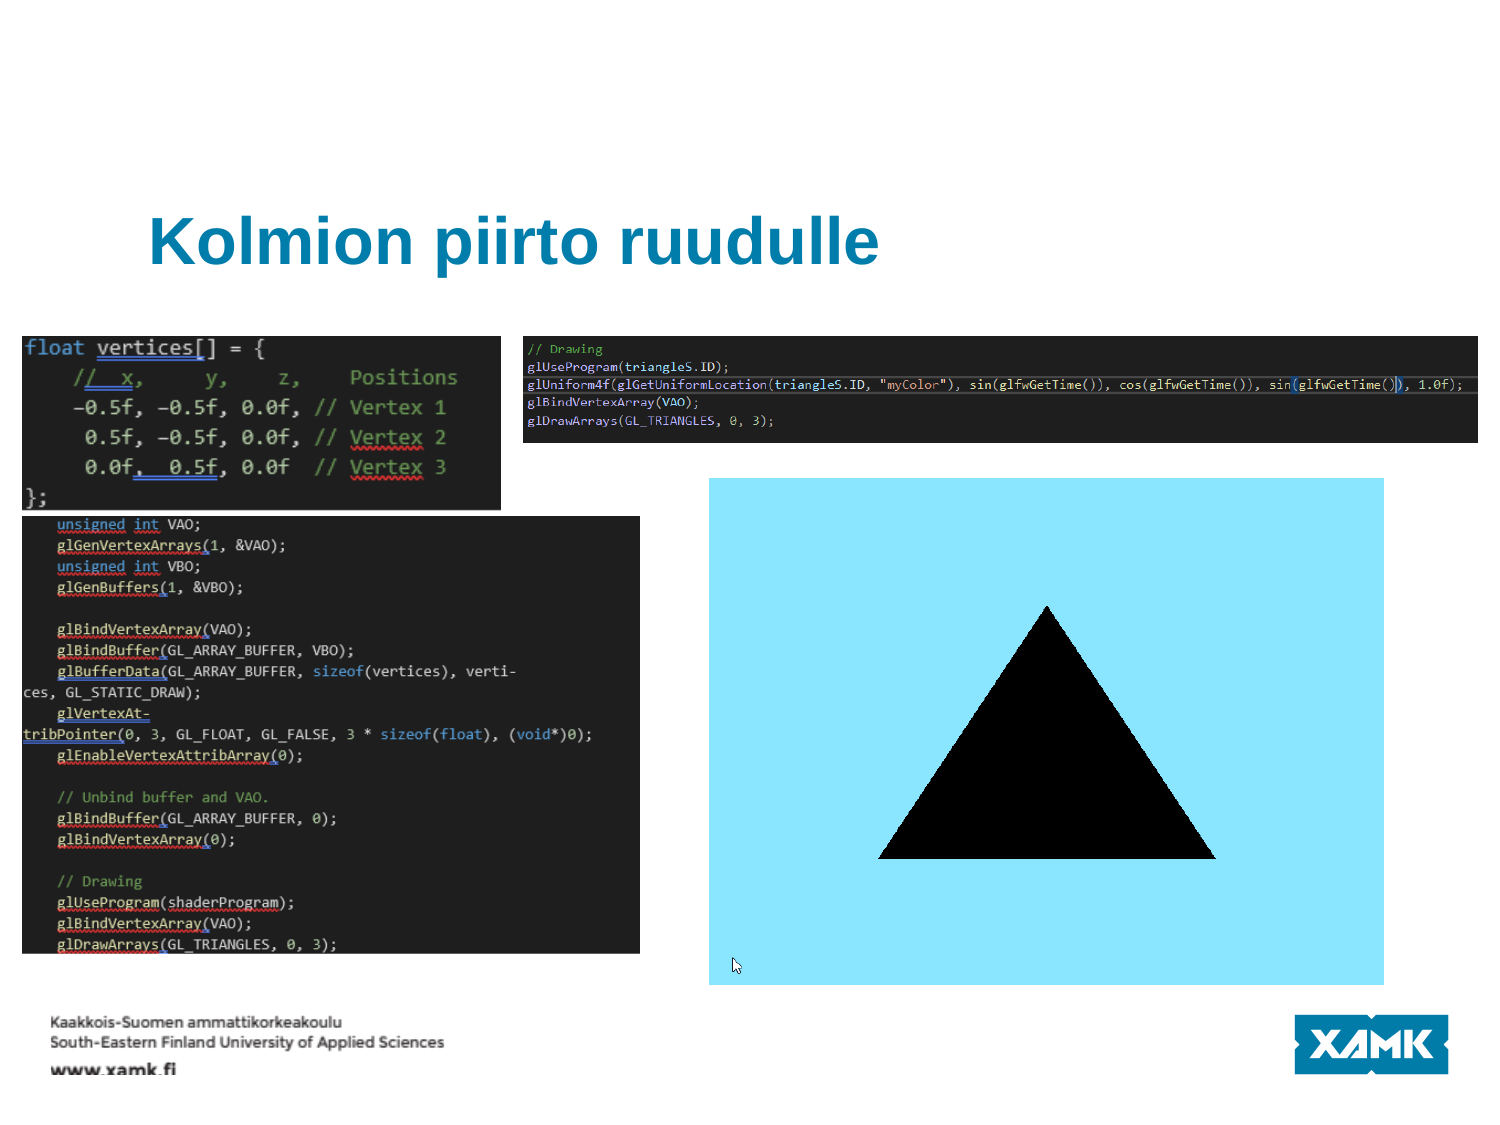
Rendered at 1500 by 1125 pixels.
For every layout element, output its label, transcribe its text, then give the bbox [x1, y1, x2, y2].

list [21, 335, 501, 512]
picture [1293, 1013, 1450, 1076]
title Kolmion piirto ruudulle [133, 143, 1384, 332]
picture [708, 478, 1384, 985]
picture [21, 515, 641, 957]
picture [522, 336, 1478, 443]
